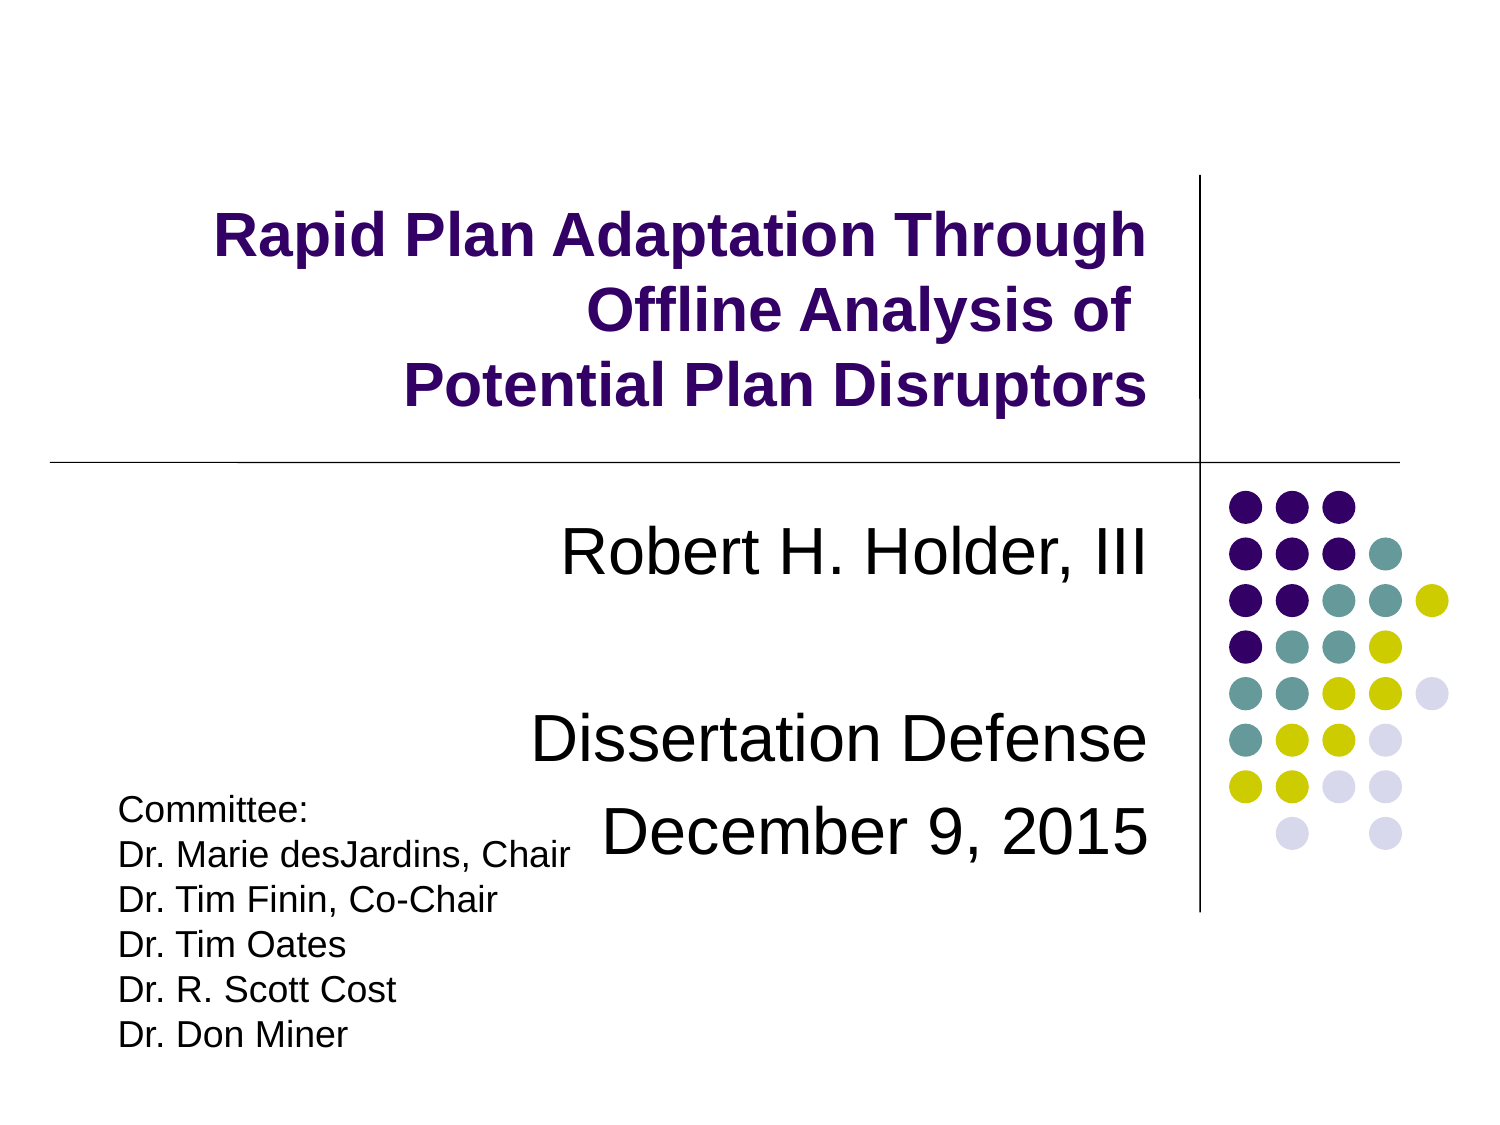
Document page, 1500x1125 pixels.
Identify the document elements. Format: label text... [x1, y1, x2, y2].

subtitle Robert H. Holder, III Dissertation Defense December 9, 2015 [139, 500, 1165, 888]
text_box Committee: Dr. Marie desJardins, Chair Dr. Tim Finin, Co-Chair Dr. Tim Oates Dr. R. Scott Cost Dr. Don Miner [102, 778, 587, 1063]
title Rapid Plan Adaptation Through Offline Analysis of Potential Plan Disruptors [51, 76, 1165, 427]
